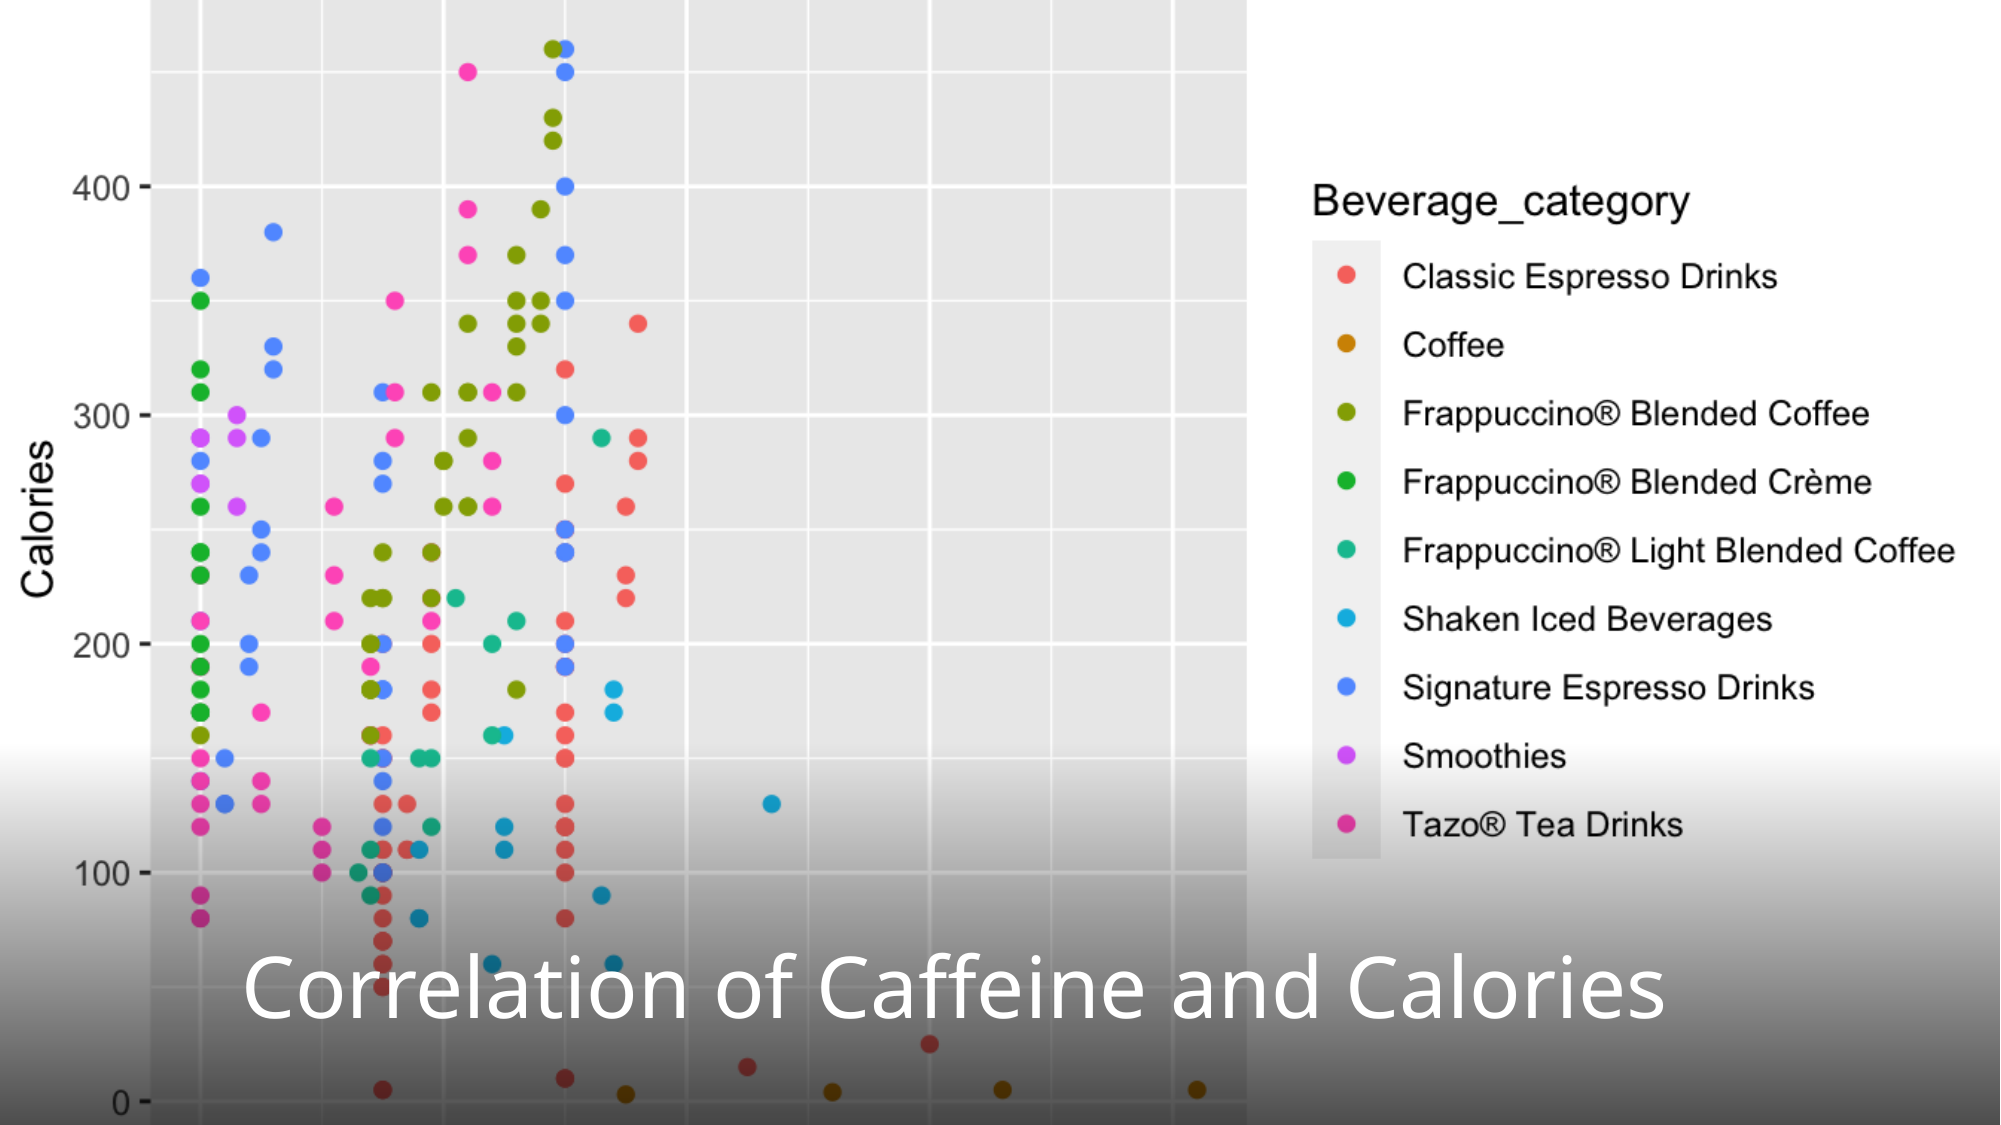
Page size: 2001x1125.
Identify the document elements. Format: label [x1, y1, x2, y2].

list [0, 0, 2000, 1125]
